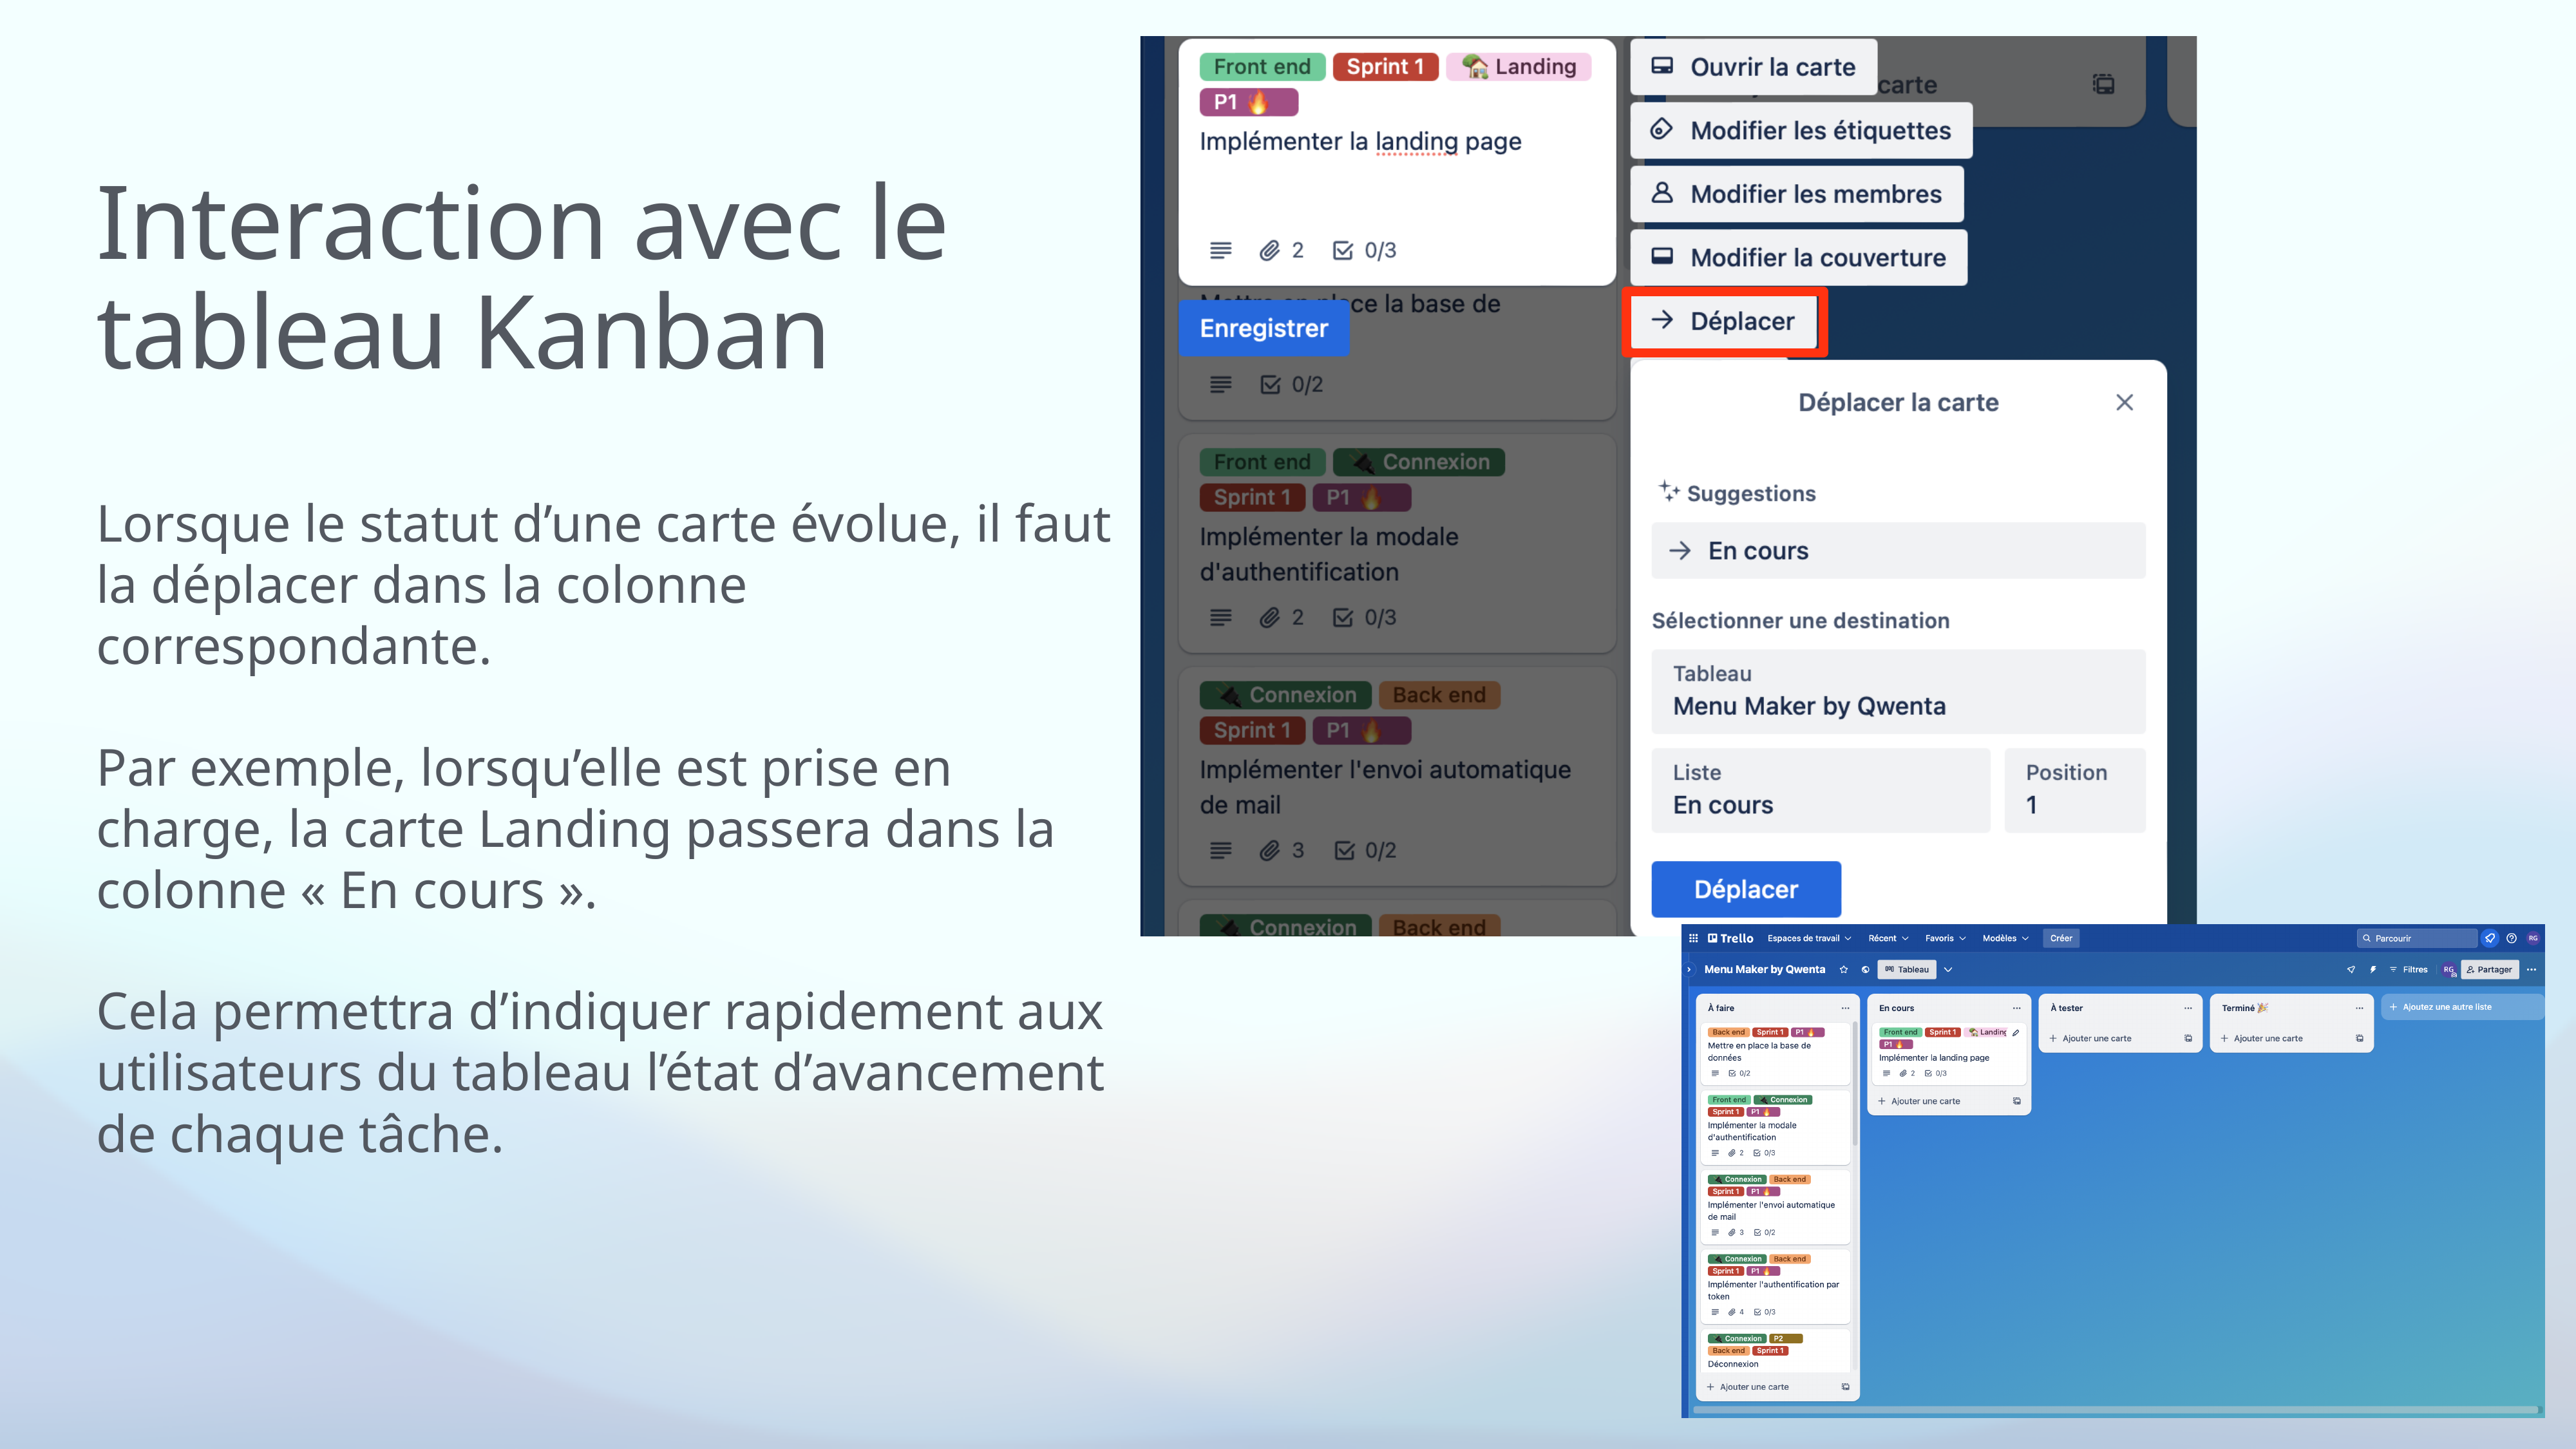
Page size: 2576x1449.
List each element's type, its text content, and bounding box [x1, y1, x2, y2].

list Lorsque le statut d’une carte évolue, il faut la déplacer dans la colonne correspondante. Par exemple, lorsqu’elle est prise en charge, la carte Landing passera dans la colonne « En cours ». Cela permettra d’indiquer rapidement aux utilisateurs du tableau l’état d’avancement de chaque tâche. [90, 485, 1124, 1256]
picture [0, 0, 2576, 1449]
title Interaction avec le tableau Kanban [90, 165, 1124, 431]
